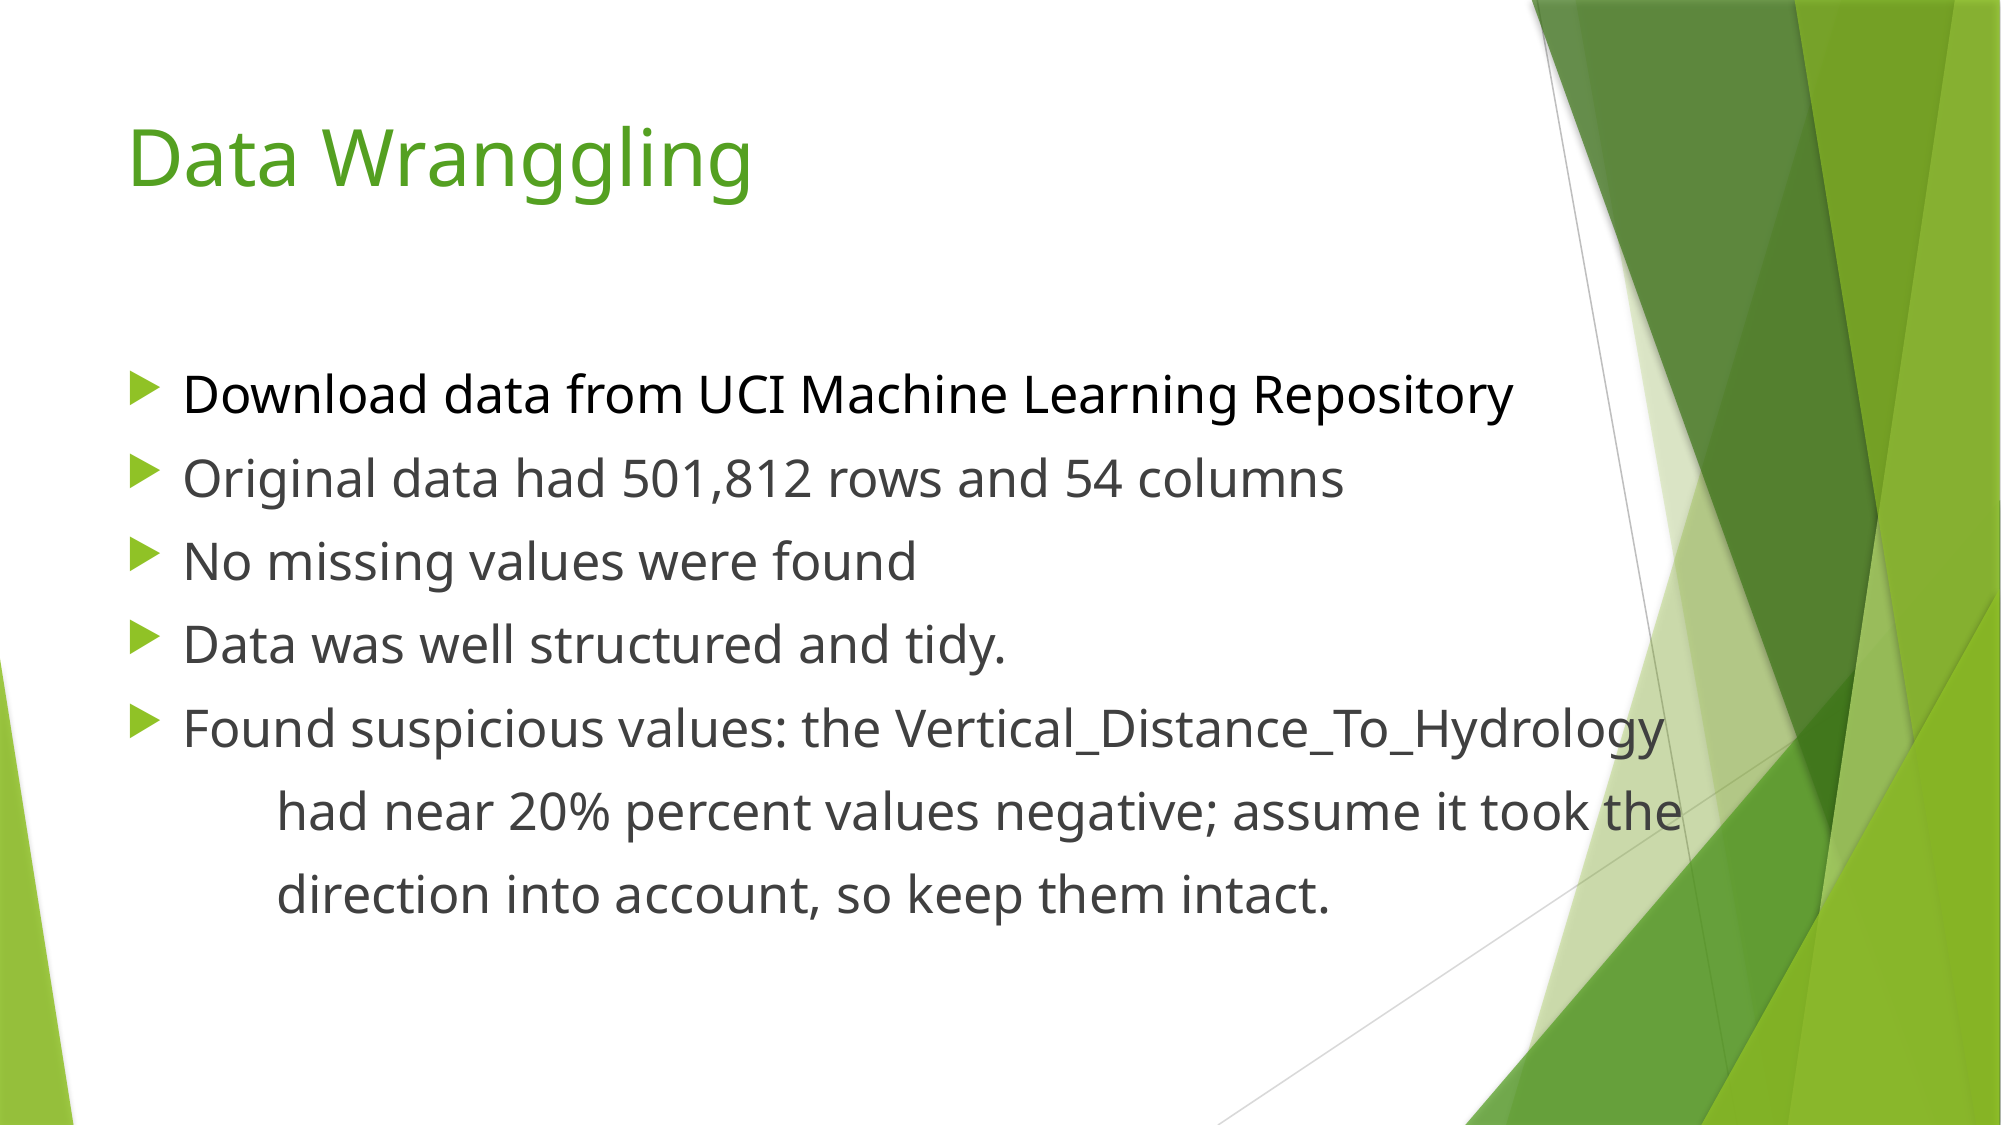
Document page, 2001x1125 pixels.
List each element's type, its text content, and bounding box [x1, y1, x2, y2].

list Download data from UCI Machine Learning Repository Original data had 501,812 rows and 54 columns No missing values were found Data was well structured and tidy. Found suspicious values: the Vertical_Distance_To_Hydrology had near 20% percent values negative; assume it took the direction into account, so keep them intact. [111, 354, 1918, 992]
title Data Wranggling [111, 99, 1522, 317]
